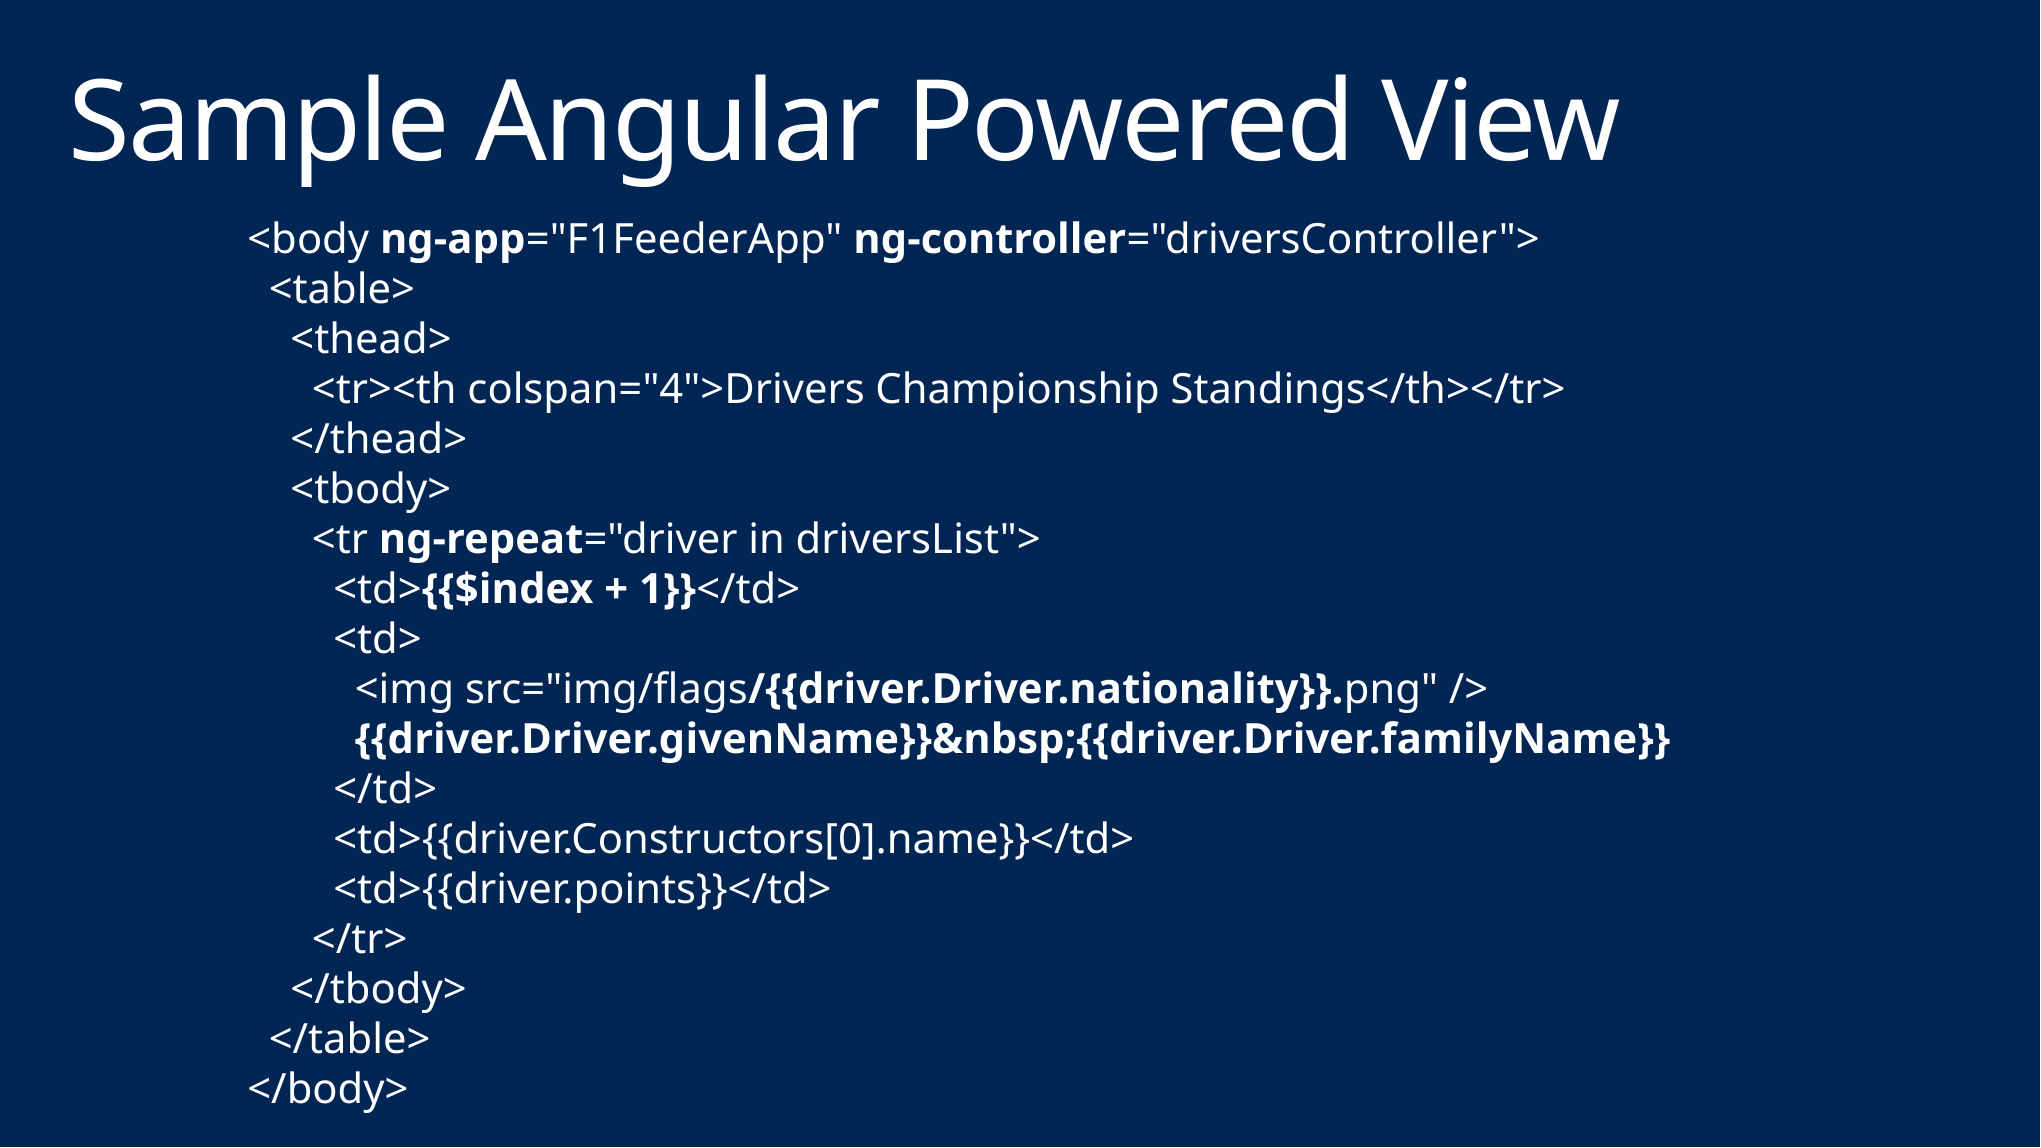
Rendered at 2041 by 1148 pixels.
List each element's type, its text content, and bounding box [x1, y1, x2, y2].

title Sample Angular Powered View [45, 48, 1996, 199]
text_box <body ng-app="F1FeederApp" ng-controller="driversController"> <table> <thead> <tr><th colspan="4">Drivers Championship Standings</th></tr> </thead> <tbody> <tr ng-repeat="driver in driversList"> <td>{{$index + 1}}</td> <td> <img src="img/flags/{{driver.Driver.nationality}}.png" /> {{driver.Driver.givenName}}&nbsp;{{driver.Driver.familyName}} </td> <td>{{driver.Constructors[0].name}}</td> <td>{{driver.points}}</td> </tr> </tbody> </table> </body> [232, 204, 1708, 1120]
